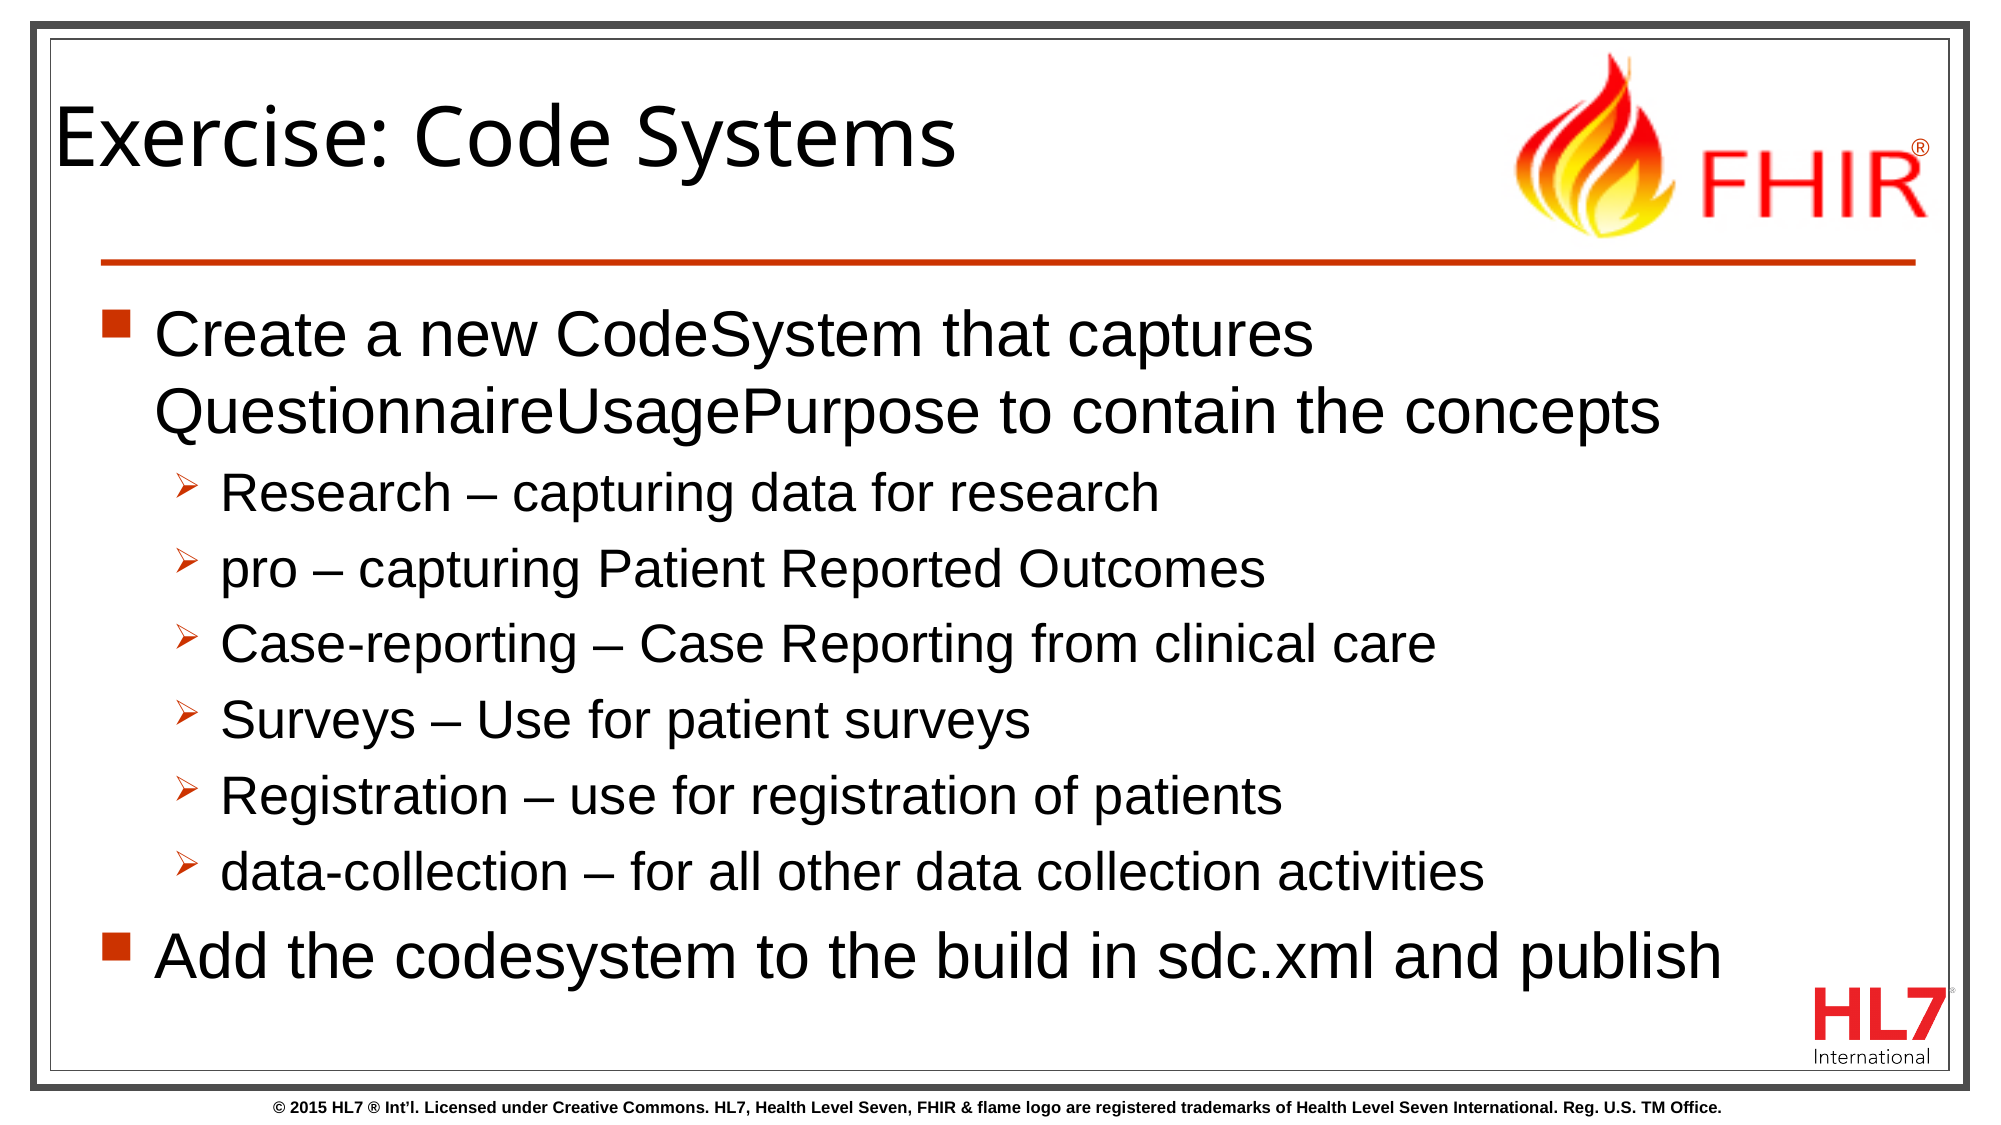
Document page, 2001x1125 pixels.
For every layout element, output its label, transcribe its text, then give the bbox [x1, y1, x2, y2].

list Create a new CodeSystem that captures QuestionnaireUsagePurpose to contain the concepts Research – capturing data for research pro – capturing Patient Reported Outcomes Case-reporting – Case Reporting from clinical care Surveys – Use for patient surveys Registration – use for registration of patients data-collection – for all other data collection activities Add the codesystem to the build in sdc.xml and publish [83, 284, 1917, 1043]
title Exercise: Code Systems [37, 33, 1763, 251]
picture [1771, 937, 1999, 1114]
picture [1763, 42, 1944, 249]
